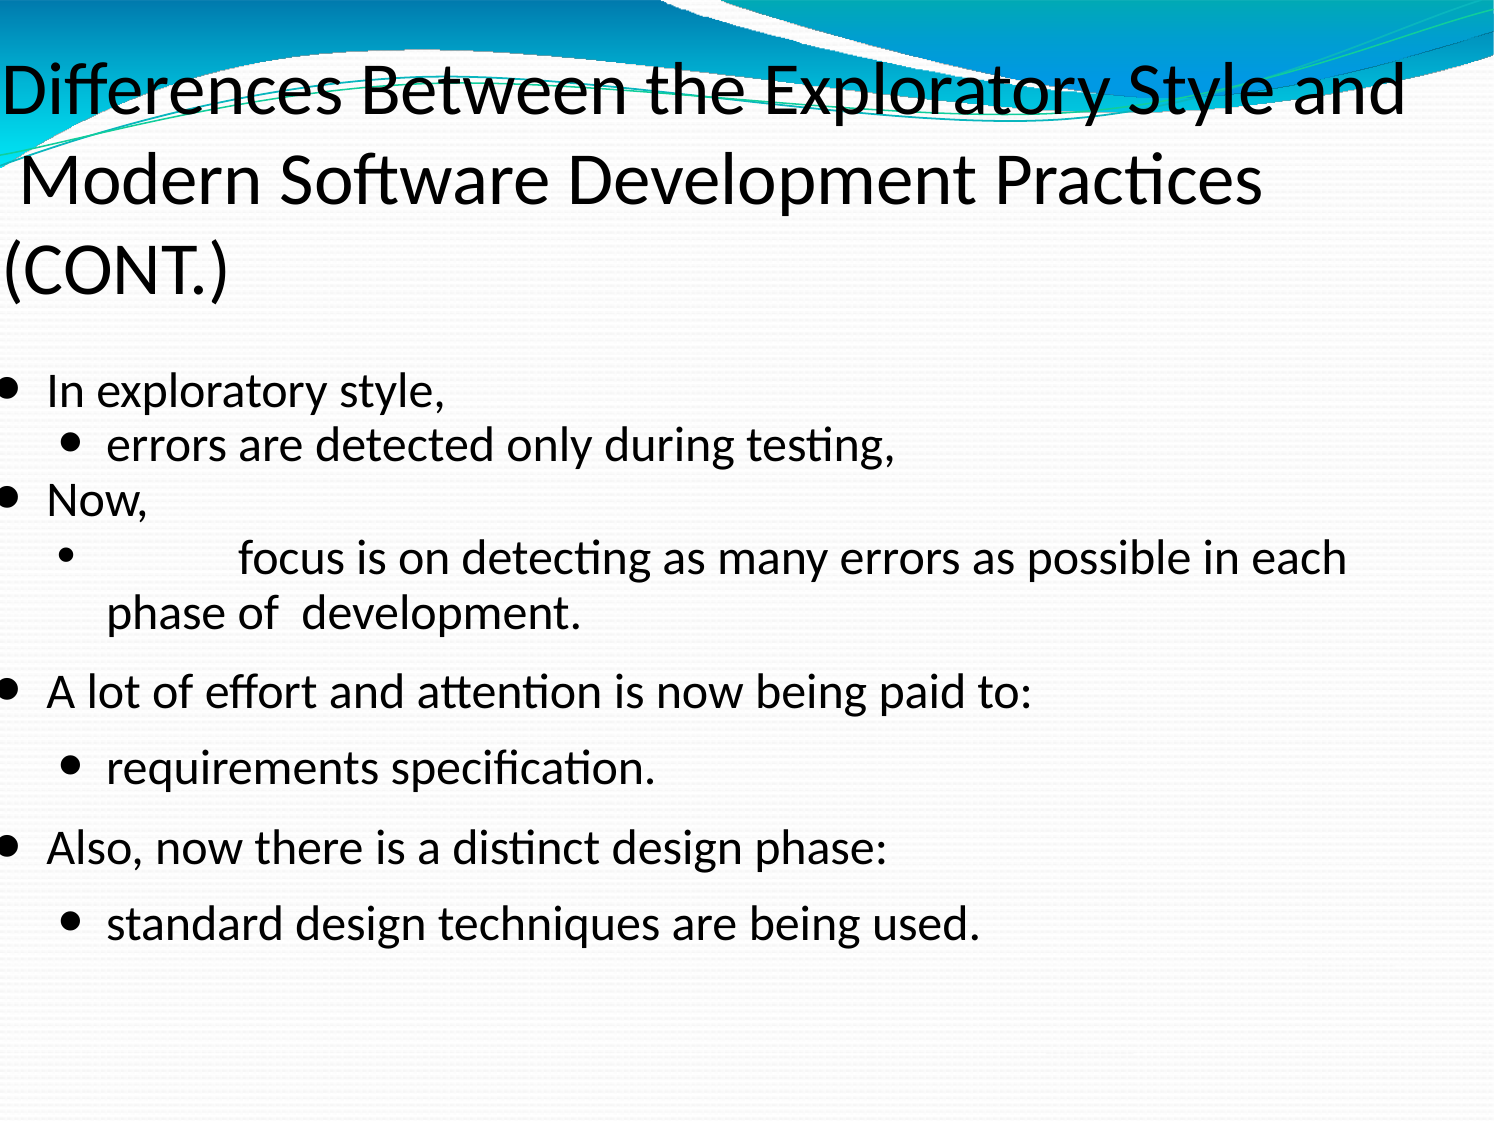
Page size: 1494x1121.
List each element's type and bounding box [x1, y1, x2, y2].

text_box [0, 0, 1494, 1121]
